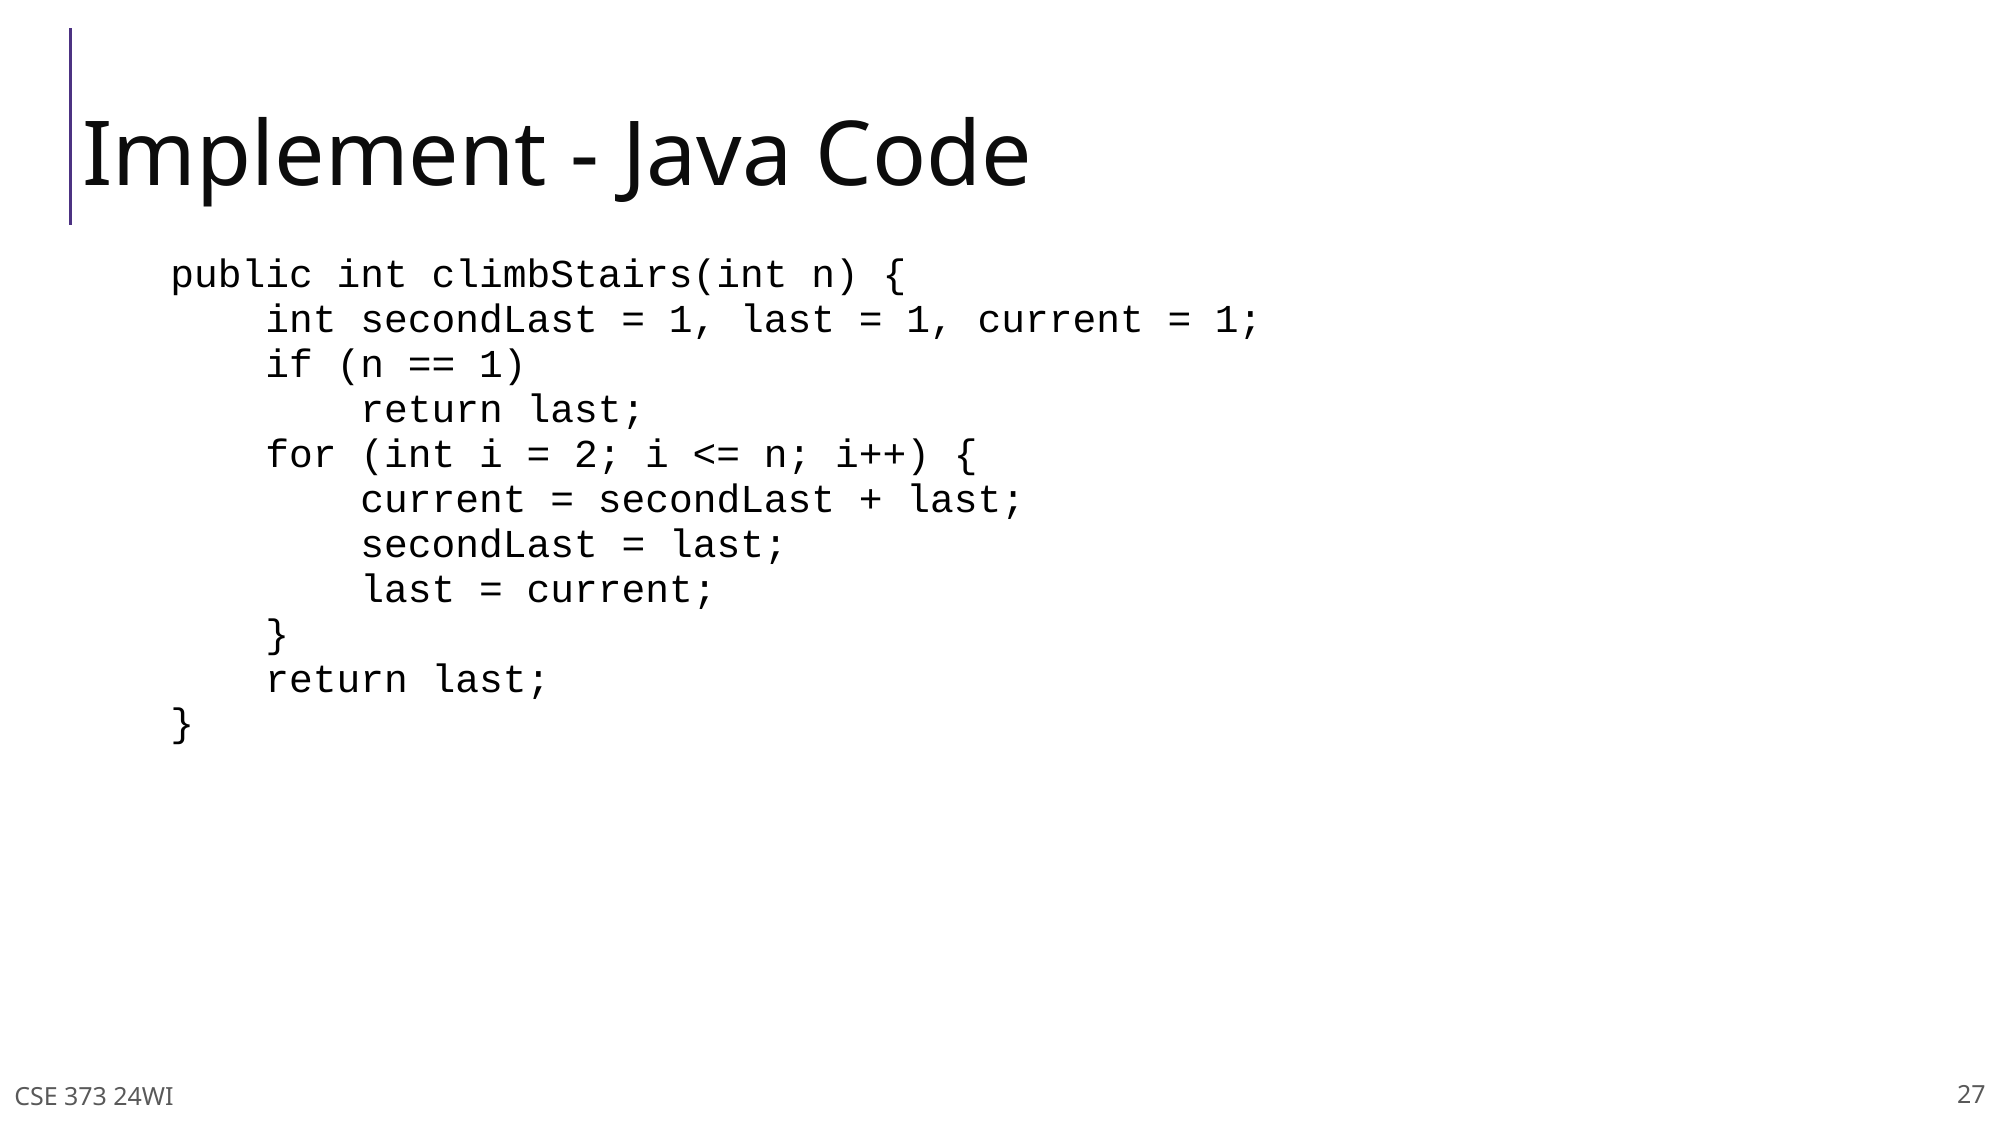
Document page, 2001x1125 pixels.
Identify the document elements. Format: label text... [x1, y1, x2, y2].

list public int climbStairs(int n) { int secondLast = 1, last = 1, current = 1; if (n == 1) return last; for (int i = 2; i <= n; i++) { current = secondLast + last; secondLast = last; last = current; } return last; } [68, 244, 1451, 881]
title Implement - Java Code [68, 97, 1932, 223]
